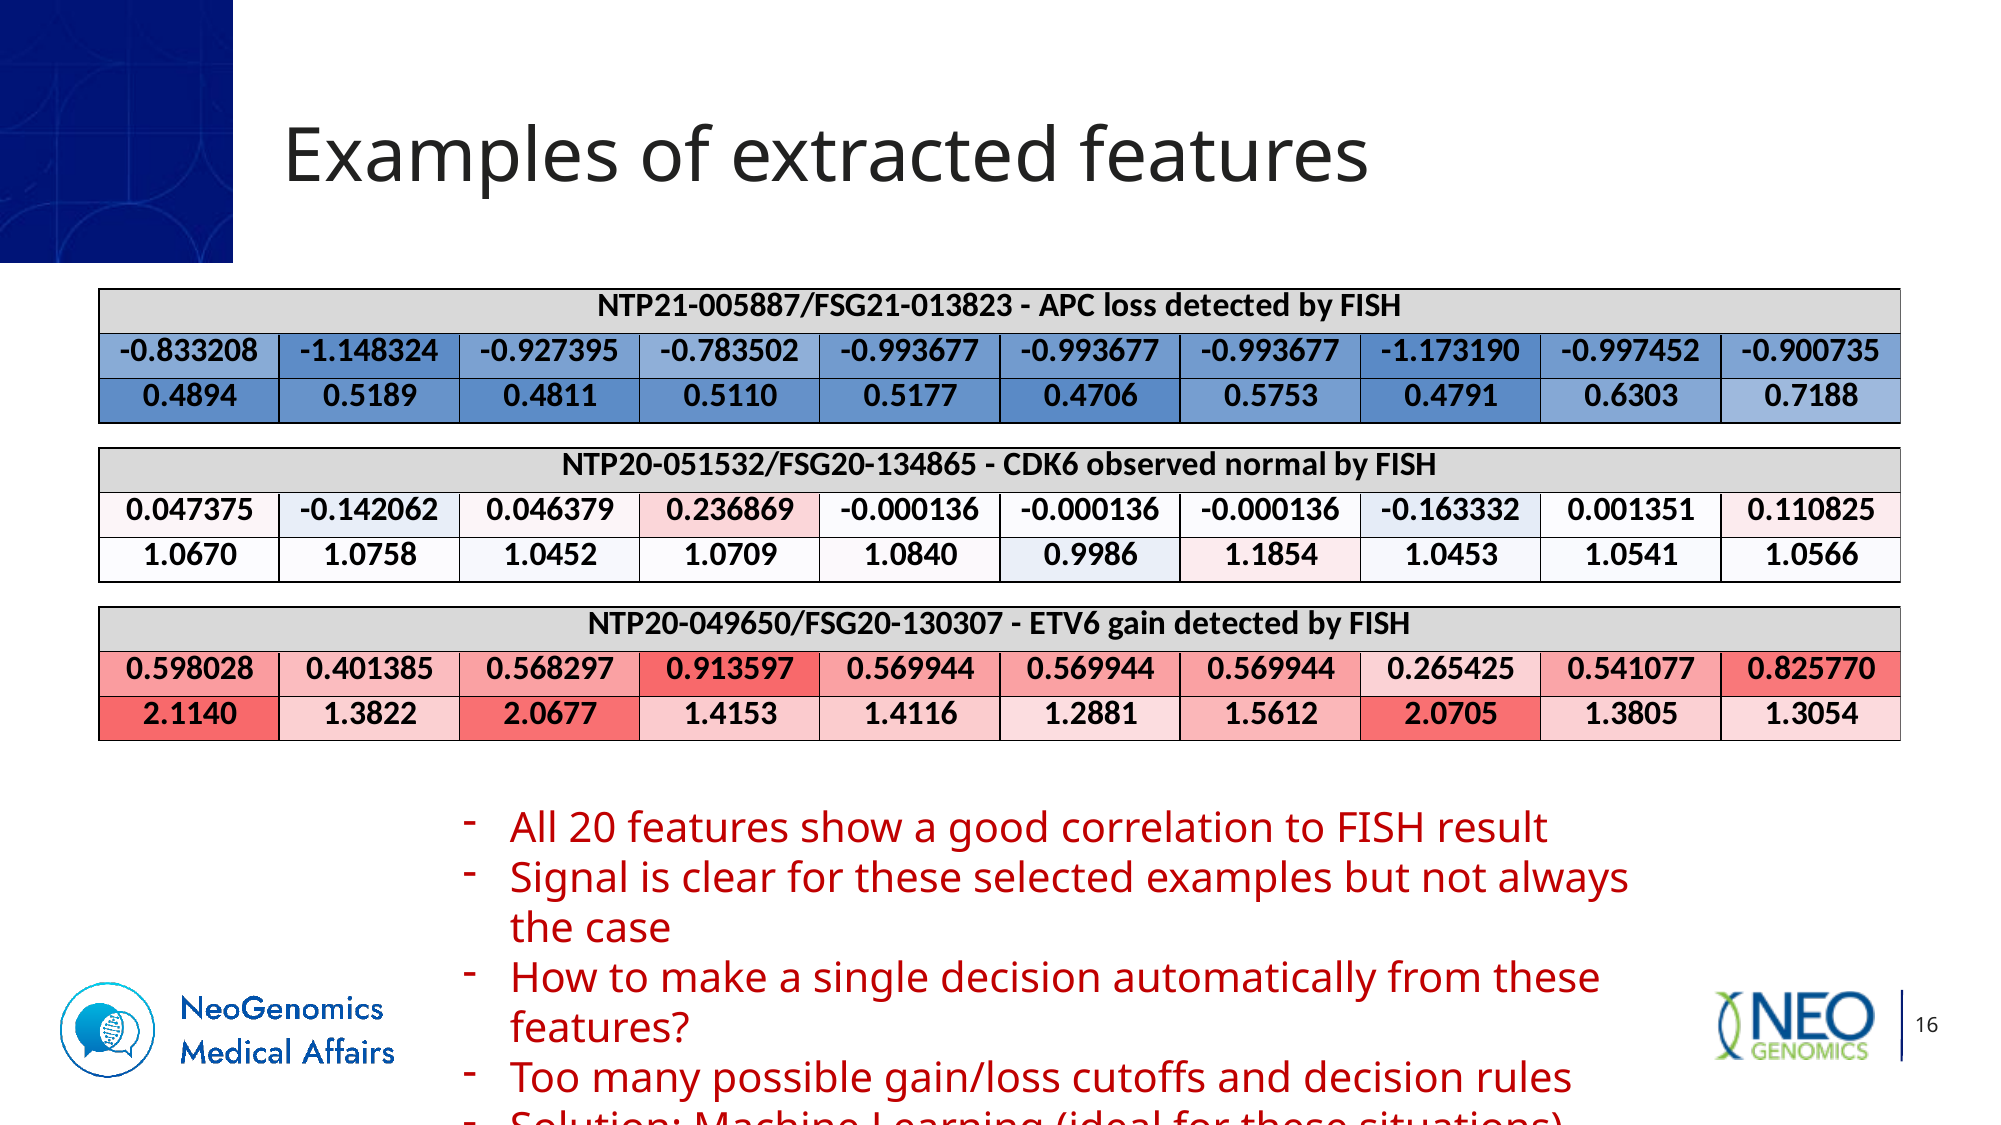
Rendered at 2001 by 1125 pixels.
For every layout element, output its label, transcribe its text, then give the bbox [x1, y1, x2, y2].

picture [98, 288, 1902, 743]
title Examples of extracted features [282, 0, 1939, 198]
picture [0, 946, 448, 1113]
picture [0, 0, 233, 263]
slide_number 16 [1878, 989, 1939, 1062]
text_box All 20 features show a good correlation to FISH result Signal is clear for these selected examples but not always the case How to make a single decision automatically from these features? Too many possible gain/loss cutoffs and decision rules Solution: Machine Learning (ideal for these situations) [448, 793, 1696, 1125]
picture [1714, 991, 1875, 1060]
